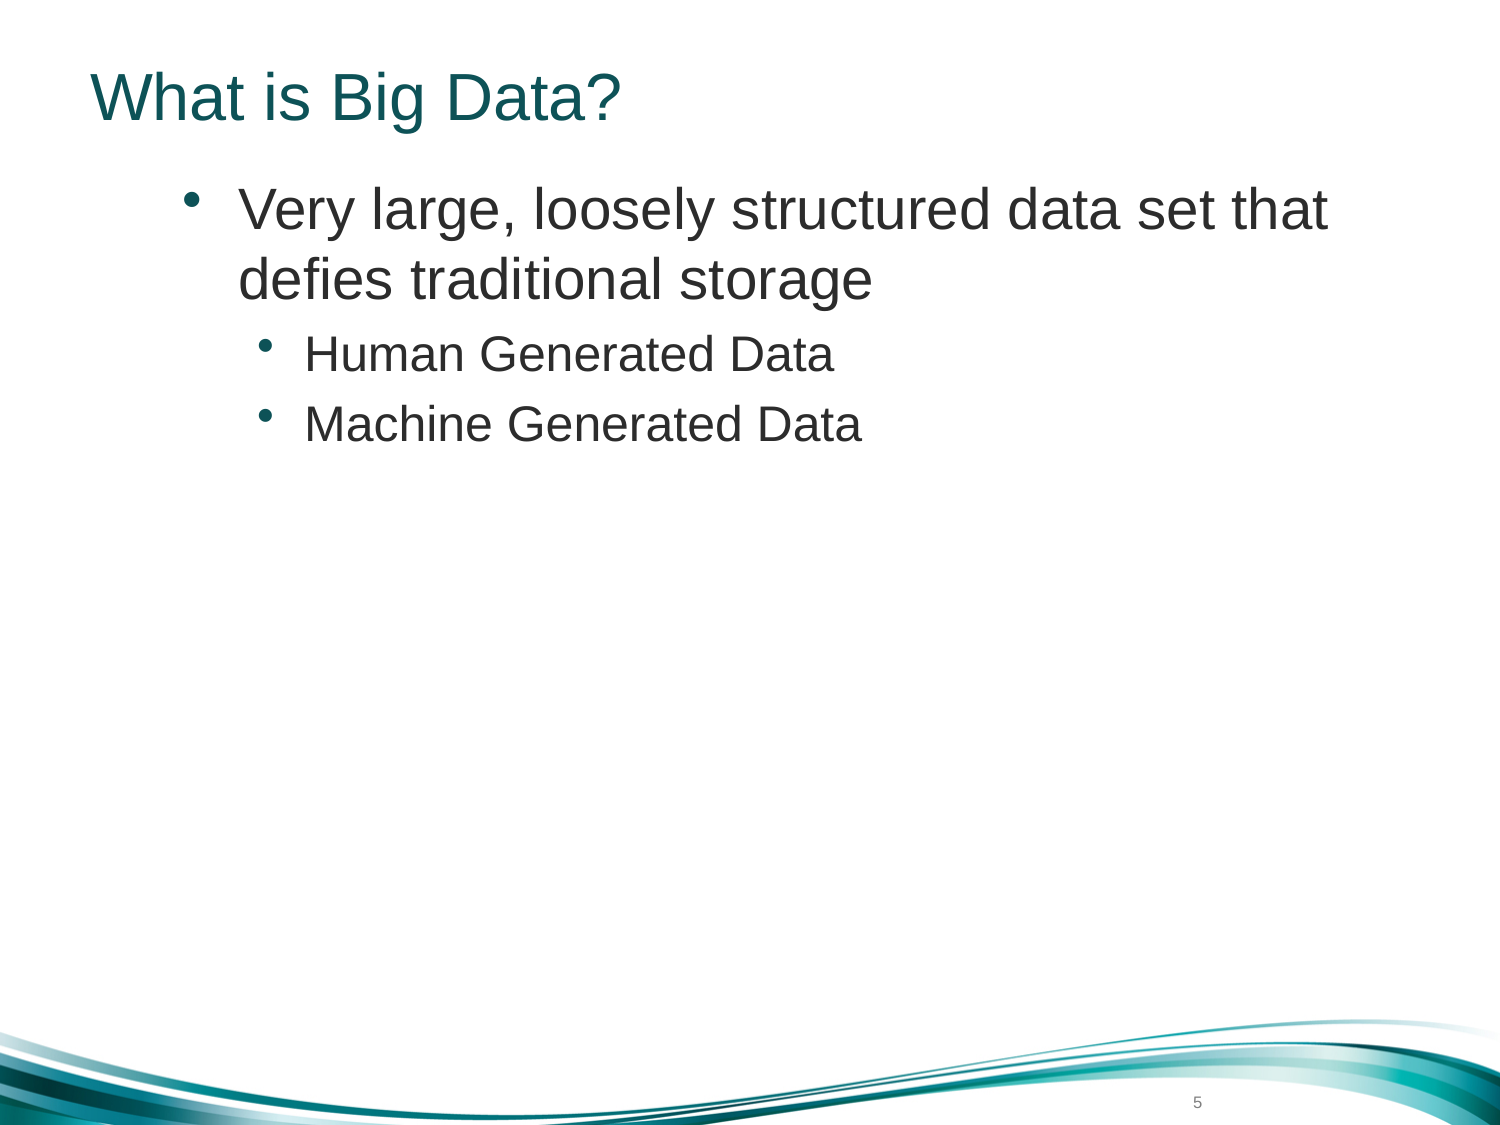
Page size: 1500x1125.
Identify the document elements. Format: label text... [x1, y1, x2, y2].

picture [0, 1006, 1500, 1125]
title What is Big Data? [74, 0, 1426, 188]
list Very large, loosely structured data set that defies traditional storage Human Generated Data Machine Generated Data [166, 188, 1426, 1072]
slide_number 5 [1163, 1084, 1218, 1125]
